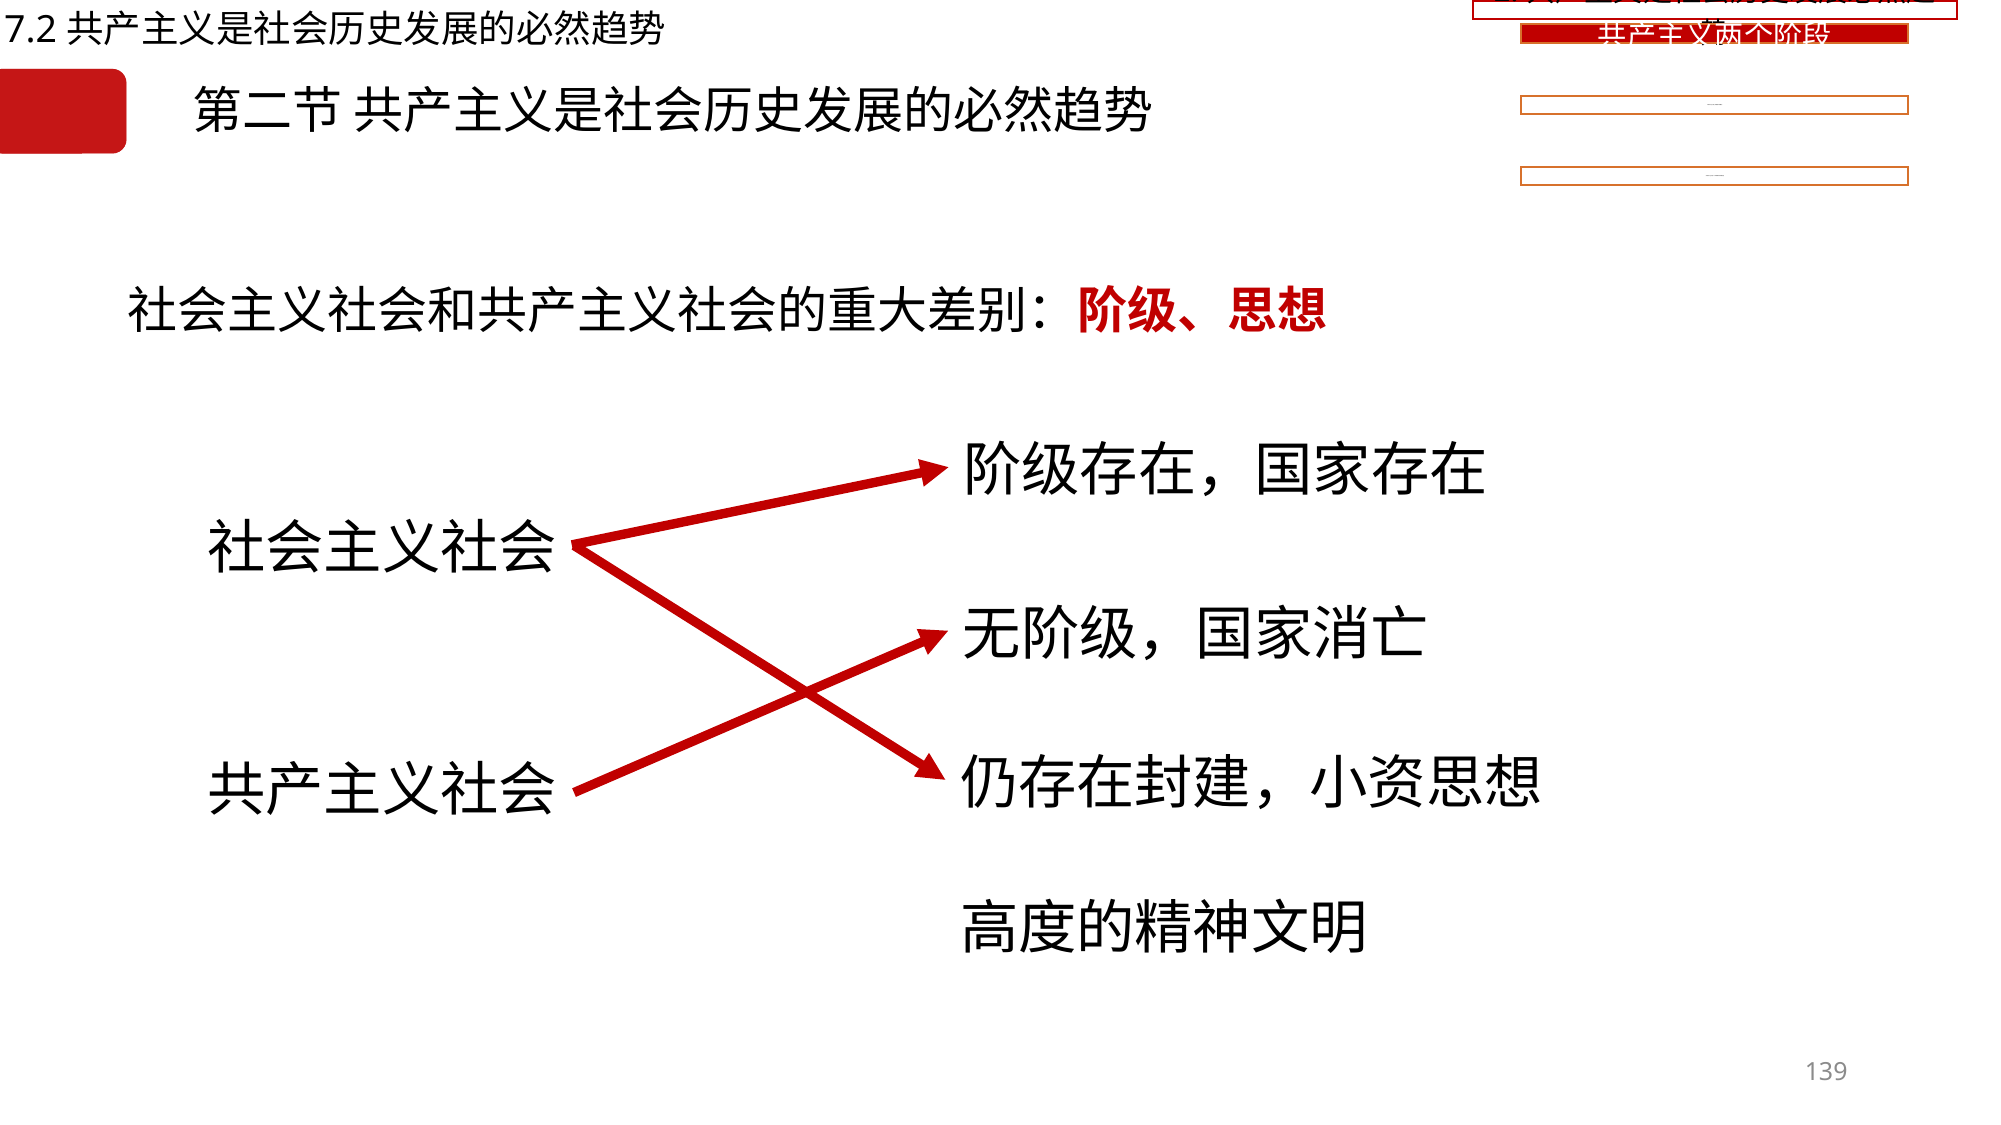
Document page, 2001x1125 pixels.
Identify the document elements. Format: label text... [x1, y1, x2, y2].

list 社会主义社会和共产主义社会的重大差别：阶级、思想 [112, 240, 1838, 429]
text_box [1412, 0, 2000, 257]
text_box 阶级存在，国家存在 [948, 424, 1503, 510]
text_box 7.2共产主义是社会历史发展的必然趋势 [0, 0, 1000, 83]
text_box 高度的精神文明 [945, 883, 1647, 968]
slide_number 139 [1412, 1042, 1863, 1103]
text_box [573, 545, 946, 631]
text_box 共产主义社会 [192, 744, 572, 830]
title 第二节 共产主义是社会历史发展的必然趋势 [177, 59, 1189, 165]
text_box 无阶级，国家消亡 [948, 588, 1444, 674]
text_box 社会主义社会 [192, 502, 572, 588]
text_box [573, 631, 946, 793]
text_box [573, 467, 946, 545]
text_box 仍存在封建，小资思想 [945, 737, 1647, 823]
